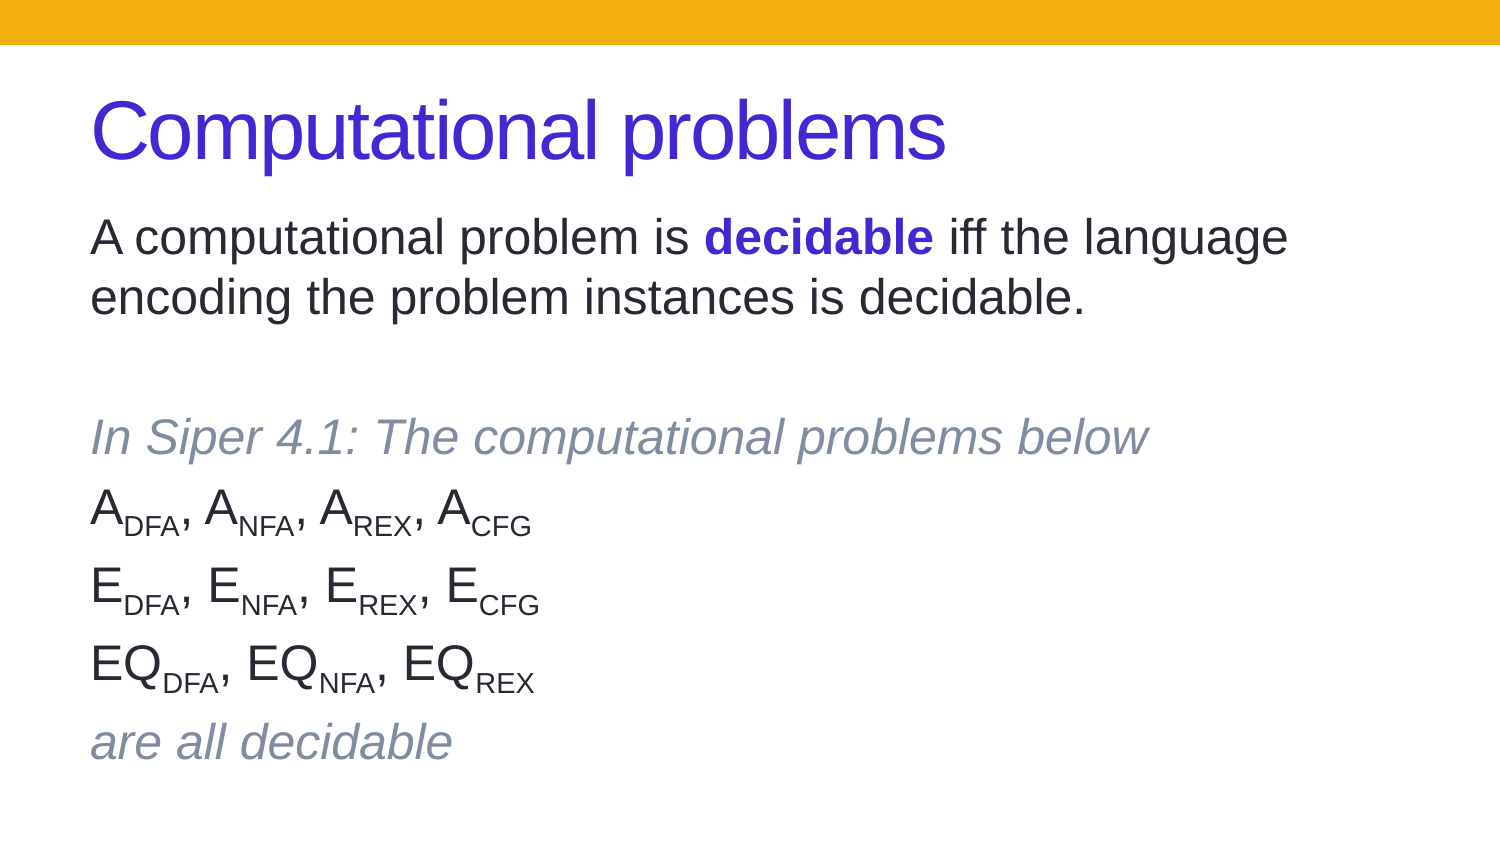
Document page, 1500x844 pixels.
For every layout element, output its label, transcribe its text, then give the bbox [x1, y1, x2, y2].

list A computational problem is decidable iff the language encoding the problem instances is decidable. In Siper 4.1: The computational problems below ADFA, ANFA, AREX, ACFG EDFA, ENFA, EREX, ECFG EQDFA, EQNFA, EQREX are all decidable [75, 196, 1425, 797]
title Computational problems [75, 65, 1425, 188]
